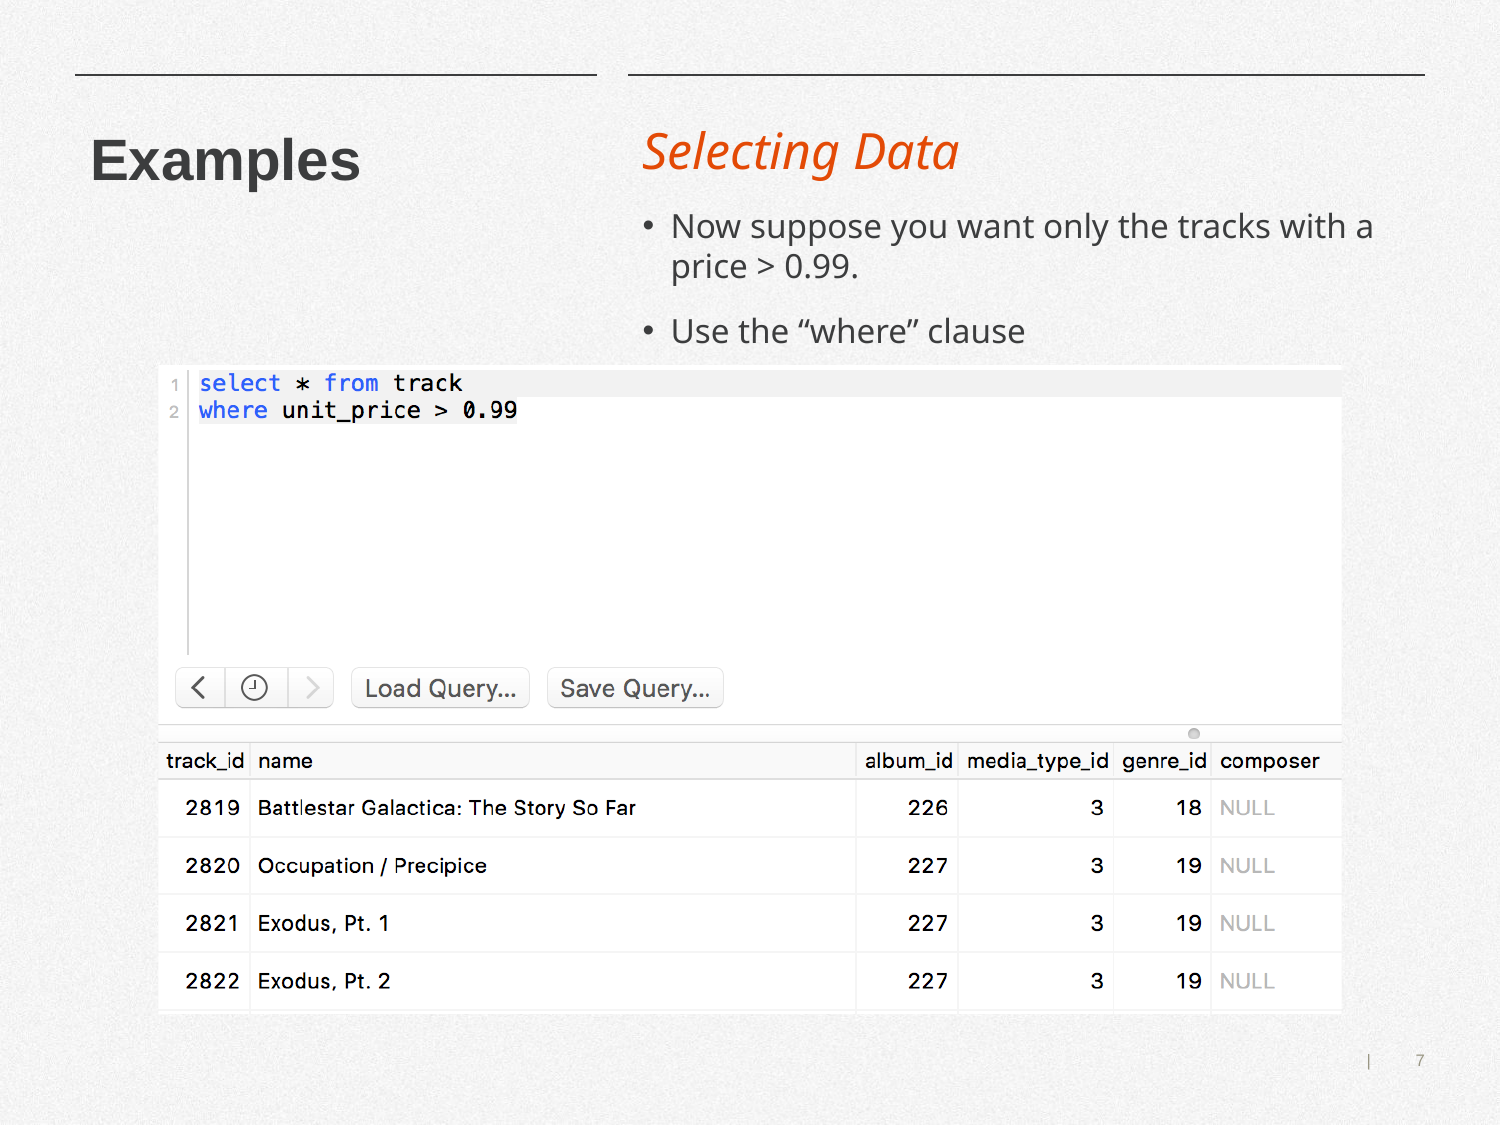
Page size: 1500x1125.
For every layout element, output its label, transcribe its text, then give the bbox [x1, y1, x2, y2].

text_box Selecting Data Now suppose you want only the tracks with a price > 0.99. Use the “where” clause [627, 112, 1431, 1014]
picture [0, 0, 1500, 1125]
title Examples [75, 112, 597, 314]
